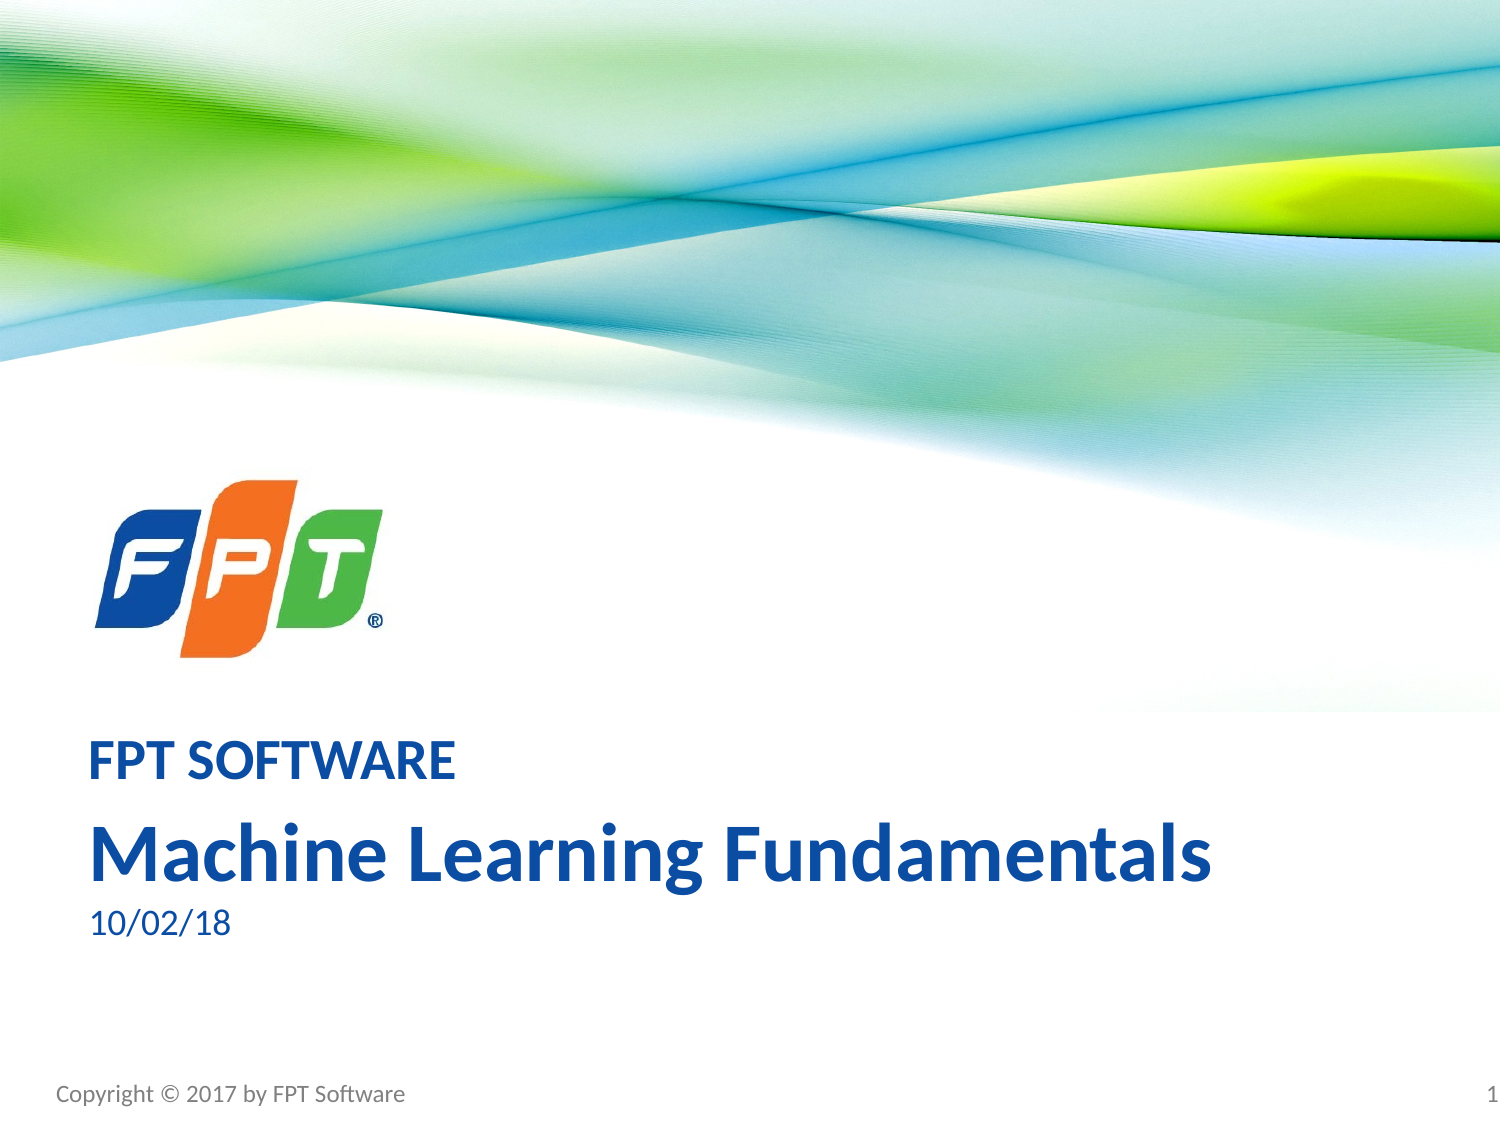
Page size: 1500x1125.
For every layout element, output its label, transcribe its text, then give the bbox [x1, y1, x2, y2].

text_box FPT SOFTWARE [88, 720, 1411, 796]
text_box Machine Learning Fundamentals 10/02/18 [88, 797, 1411, 892]
picture [0, 0, 1500, 714]
